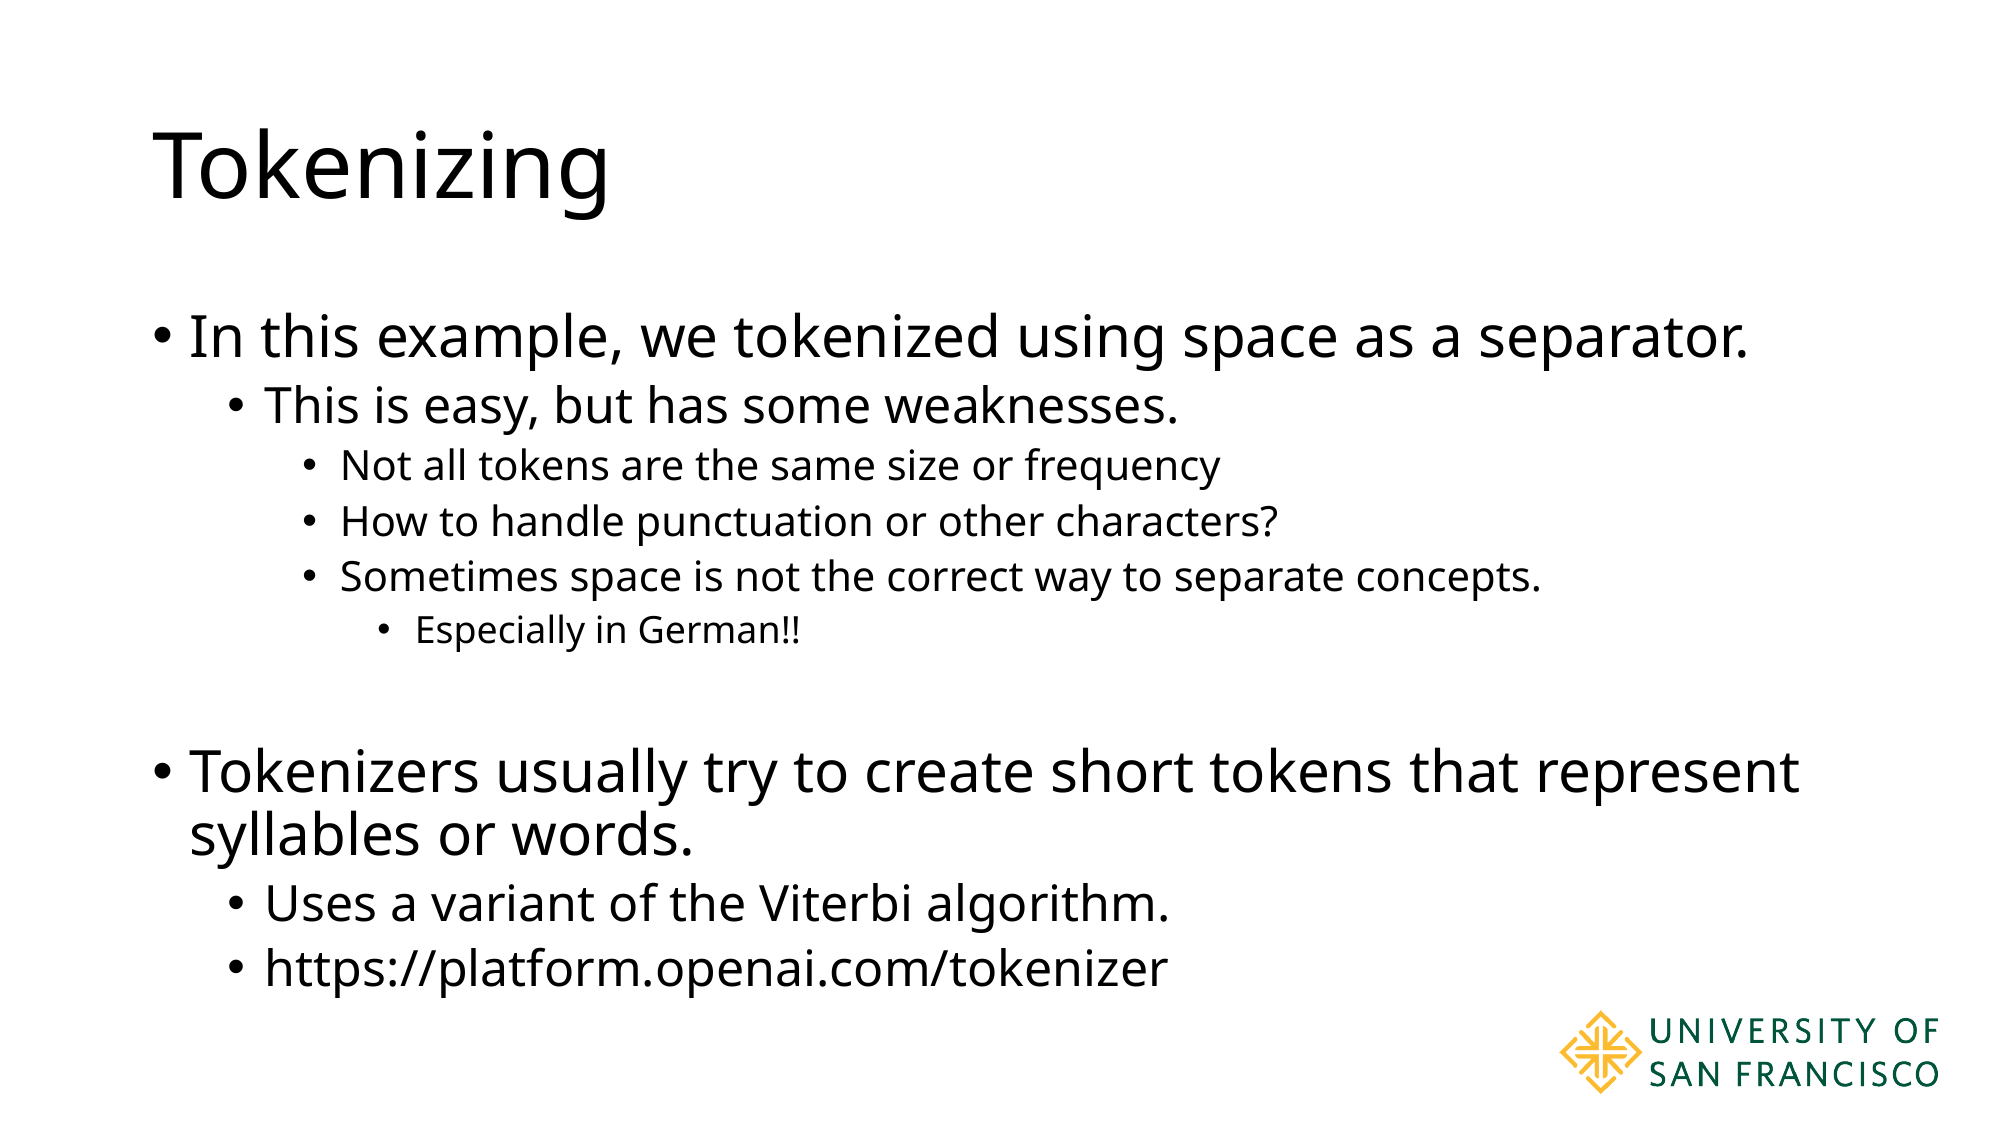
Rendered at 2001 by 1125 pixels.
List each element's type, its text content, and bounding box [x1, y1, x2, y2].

list In this example, we tokenized using space as a separator. This is easy, but has some weaknesses. Not all tokens are the same size or frequency How to handle punctuation or other characters? Sometimes space is not the correct way to separate concepts. Especially in German!! Tokenizers usually try to create short tokens that represent syllables or words. Uses a variant of the Viterbi algorithm. https://platform.openai.com/tokenizer [137, 299, 1863, 1014]
title Tokenizing [137, 59, 1863, 278]
picture [1559, 1010, 1938, 1094]
